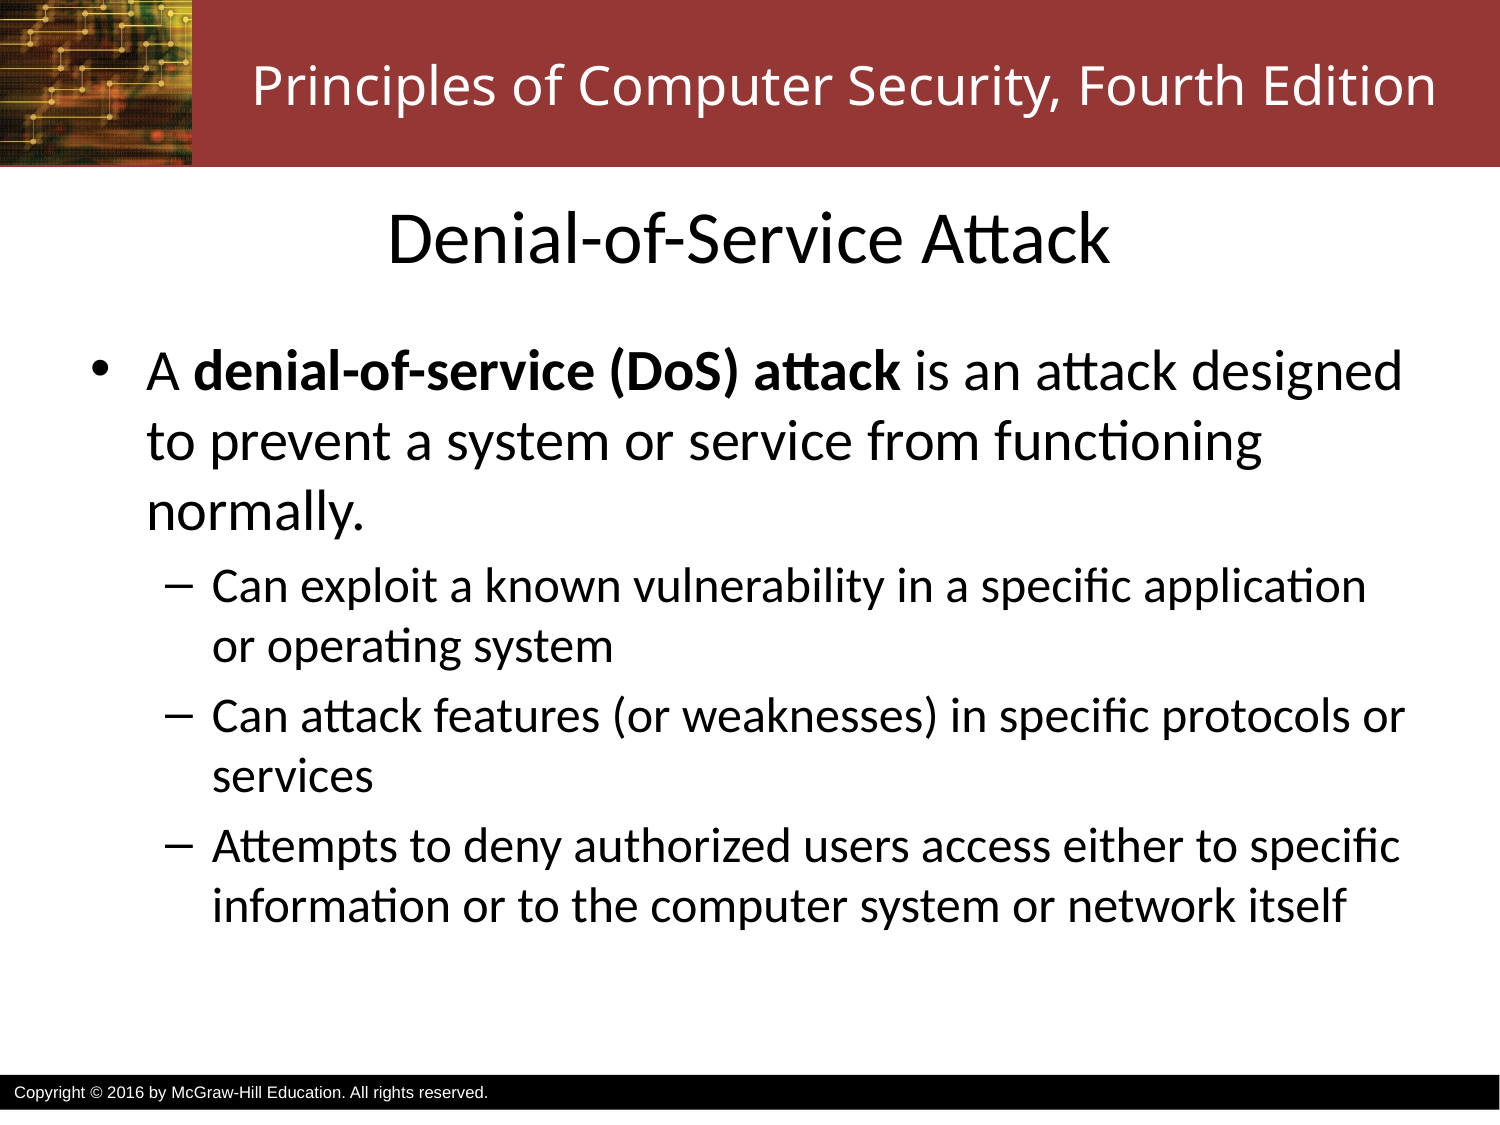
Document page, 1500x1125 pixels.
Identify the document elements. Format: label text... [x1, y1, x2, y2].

picture [0, 0, 192, 165]
list A denial-of-service (DoS) attack is an attack designed to prevent a system or service from functioning normally. Can exploit a known vulnerability in a specific application or operating system Can attack features (or weaknesses) in specific protocols or services Attempts to deny authorized users access either to specific information or to the computer system or network itself [75, 324, 1425, 1005]
title Denial-of-Service Attack [75, 181, 1425, 324]
